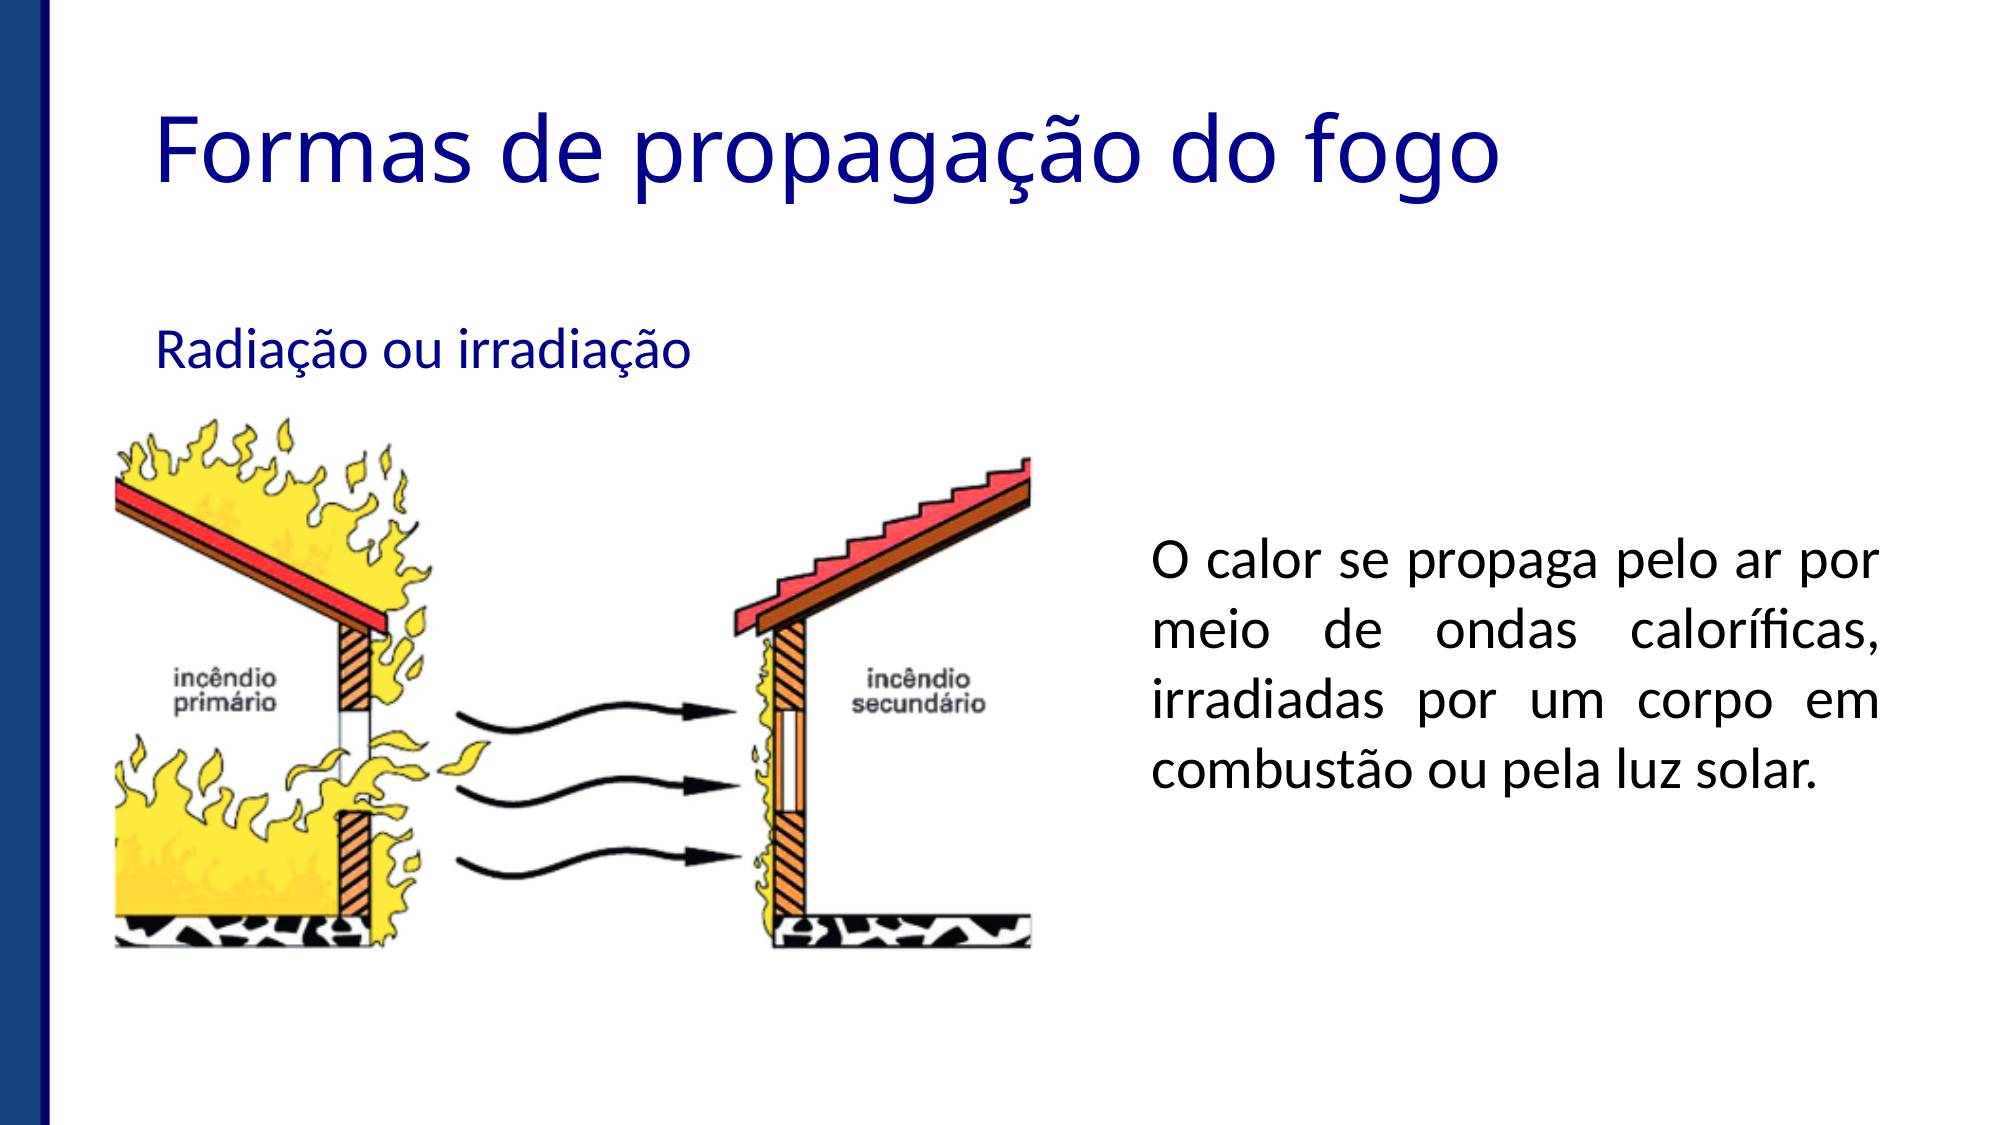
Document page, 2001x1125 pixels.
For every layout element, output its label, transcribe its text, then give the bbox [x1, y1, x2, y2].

picture [0, 0, 2001, 1125]
text_box Radiação ou irradiação [140, 302, 708, 388]
text_box O calor se propaga pelo ar por meio de ondas caloríficas, irradiadas por um corpo em combustão ou pela luz solar. [1137, 513, 1896, 808]
text_box Formas de propagação do fogo [137, 43, 1863, 262]
